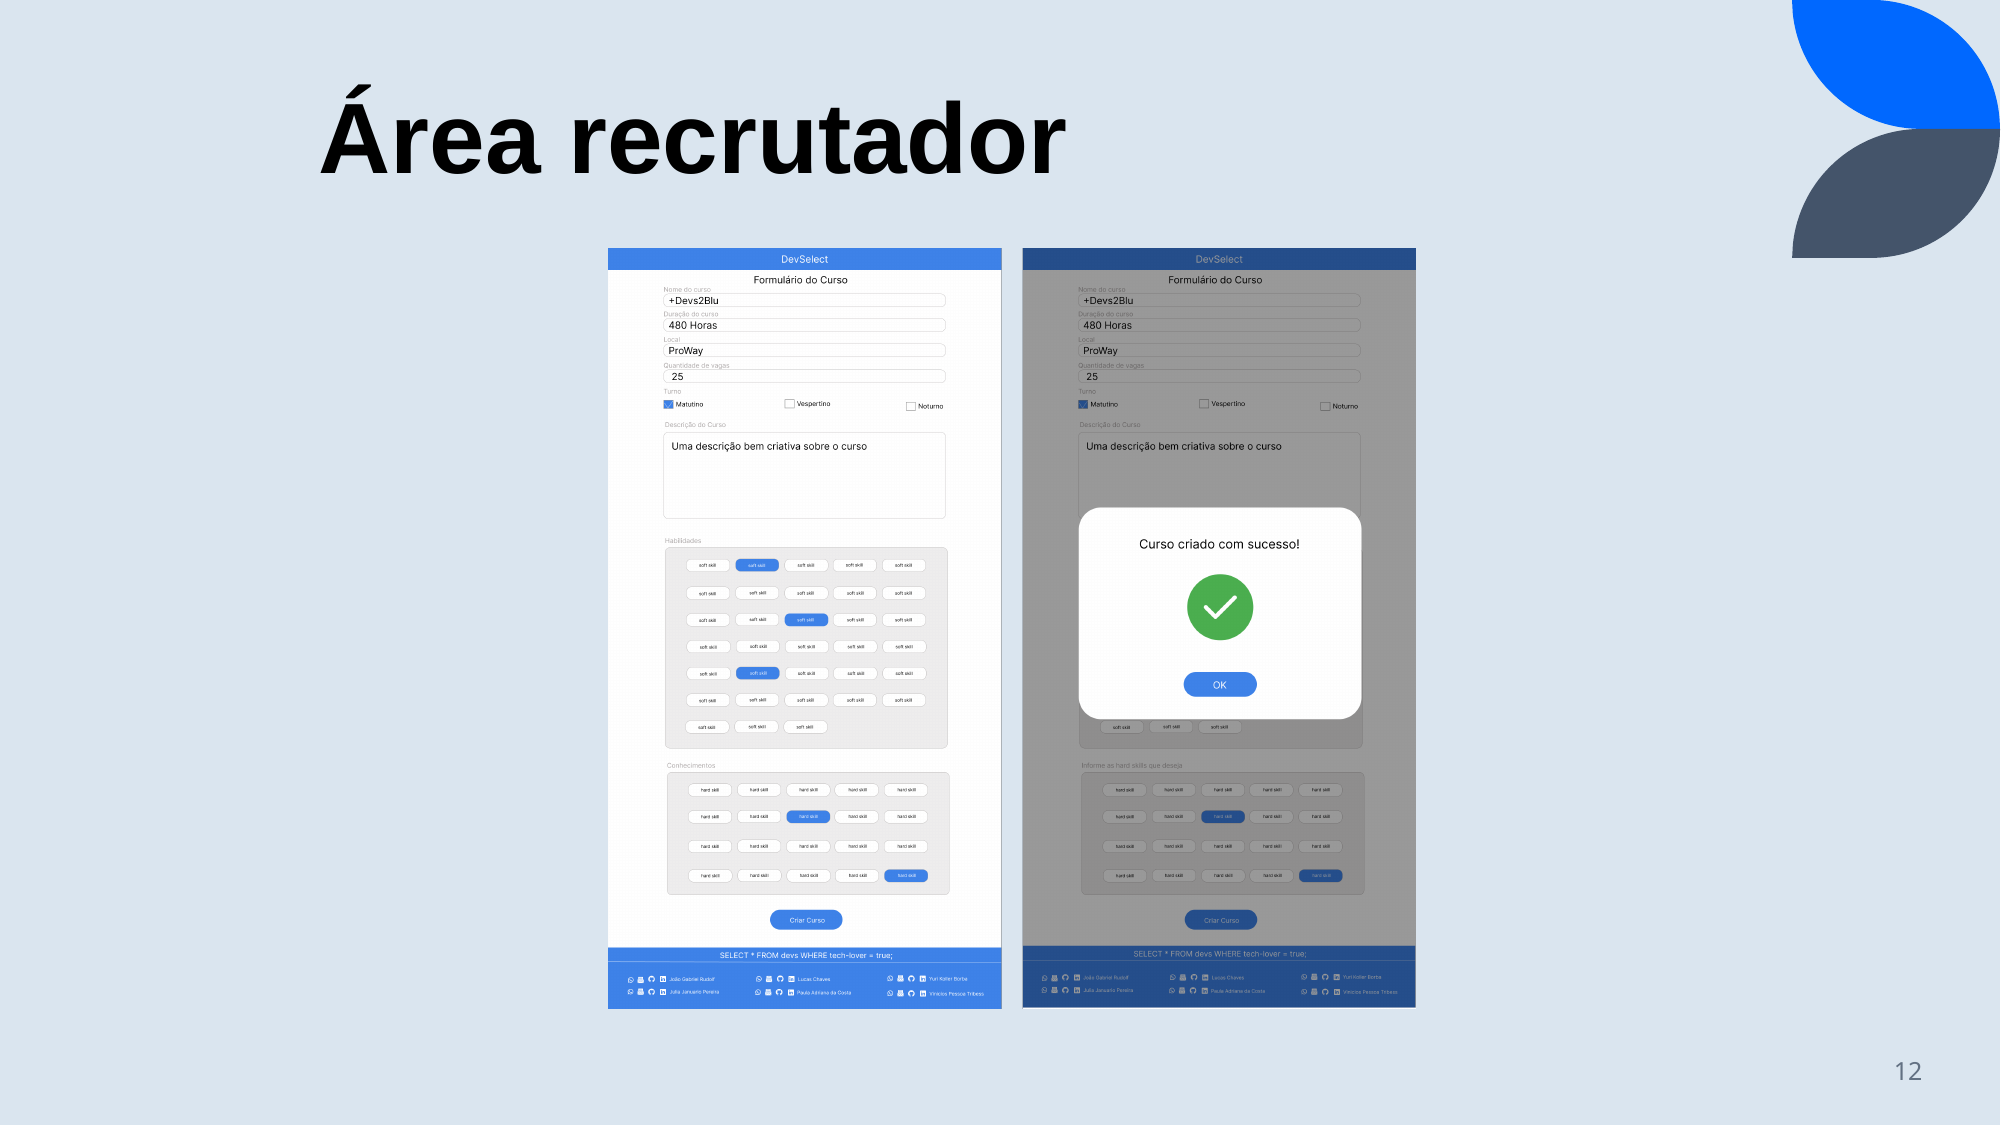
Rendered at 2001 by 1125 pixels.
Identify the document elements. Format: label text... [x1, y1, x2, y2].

slide_number 12 [1665, 1042, 1938, 1103]
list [608, 248, 1416, 1009]
title Área recrutador [303, 0, 1908, 204]
